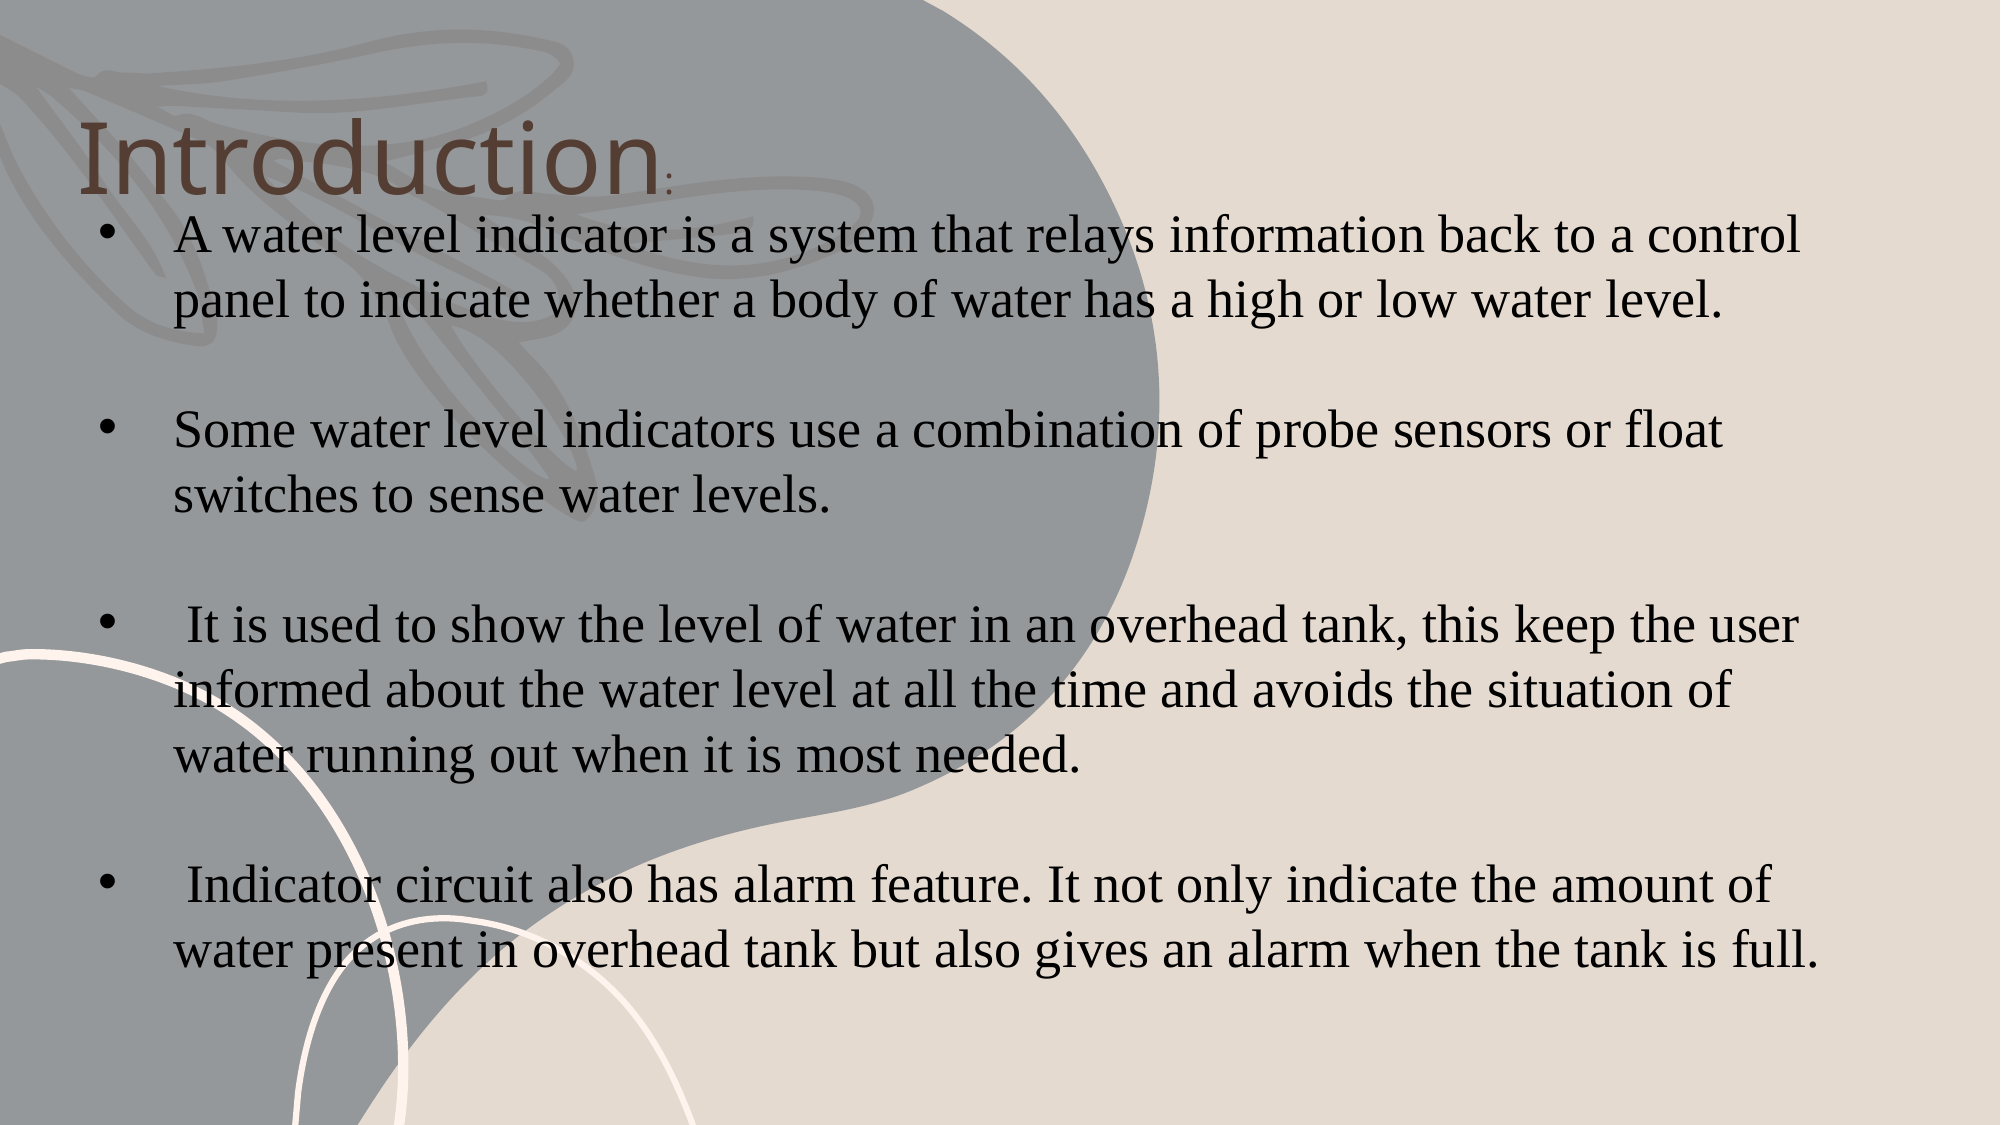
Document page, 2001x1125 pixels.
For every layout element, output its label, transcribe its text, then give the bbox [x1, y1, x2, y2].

text_box A water level indicator is a system that relays information back to a control panel to indicate whether a body of water has a high or low water level. Some water level indicators use a combination of probe sensors or float switches to sense water levels. It is used to show the level of water in an overhead tank, this keep the user informed about the water level at all the time and avoids the situation of water running out when it is most needed. Indicator circuit also has alarm feature. It not only indicate the amount of water present in overhead tank but also gives an alarm when the tank is full. [83, 190, 1882, 986]
text_box Introduction: [62, 87, 1443, 223]
